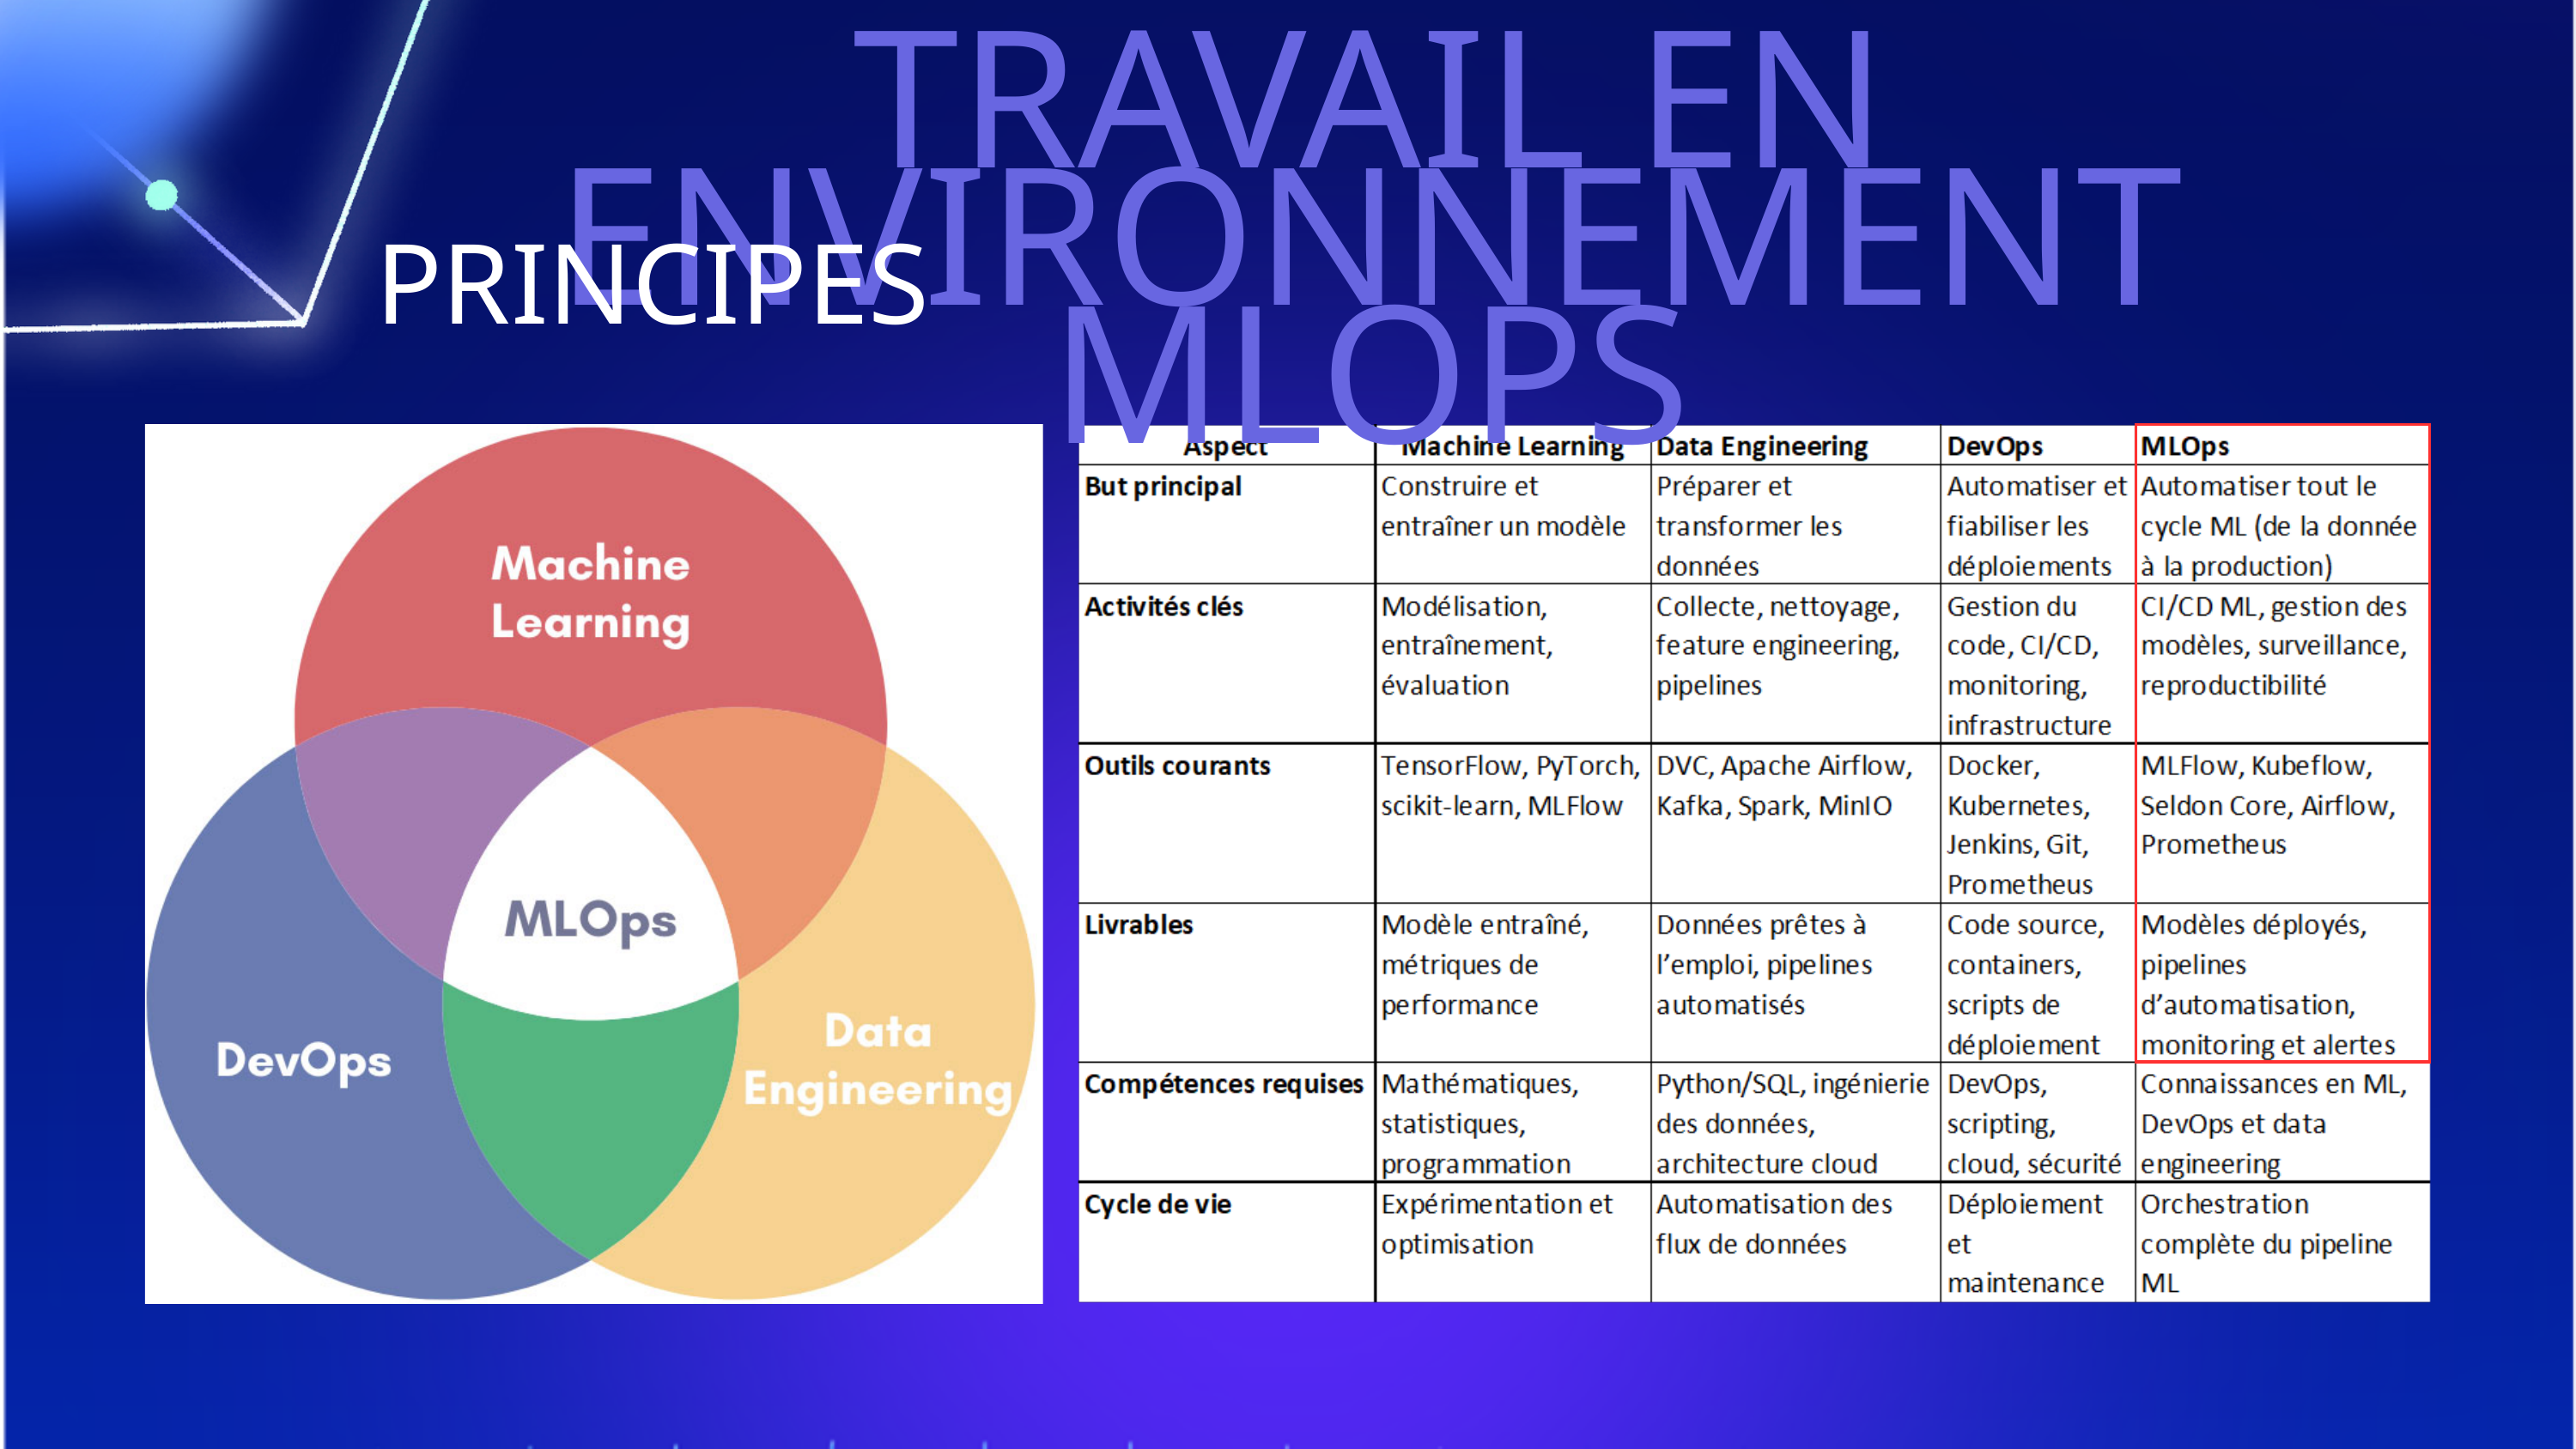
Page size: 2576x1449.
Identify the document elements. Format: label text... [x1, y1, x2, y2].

text_box [0, 0, 2576, 1449]
text_box TRAVAIL EN ENVIRONNEMENT MLOPS [355, 68, 2385, 482]
text_box [1078, 482, 2432, 1304]
text_box PRINCIPES [375, 266, 1678, 347]
text_box [0, 0, 550, 407]
text_box [144, 424, 1043, 1304]
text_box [2136, 424, 2430, 1063]
